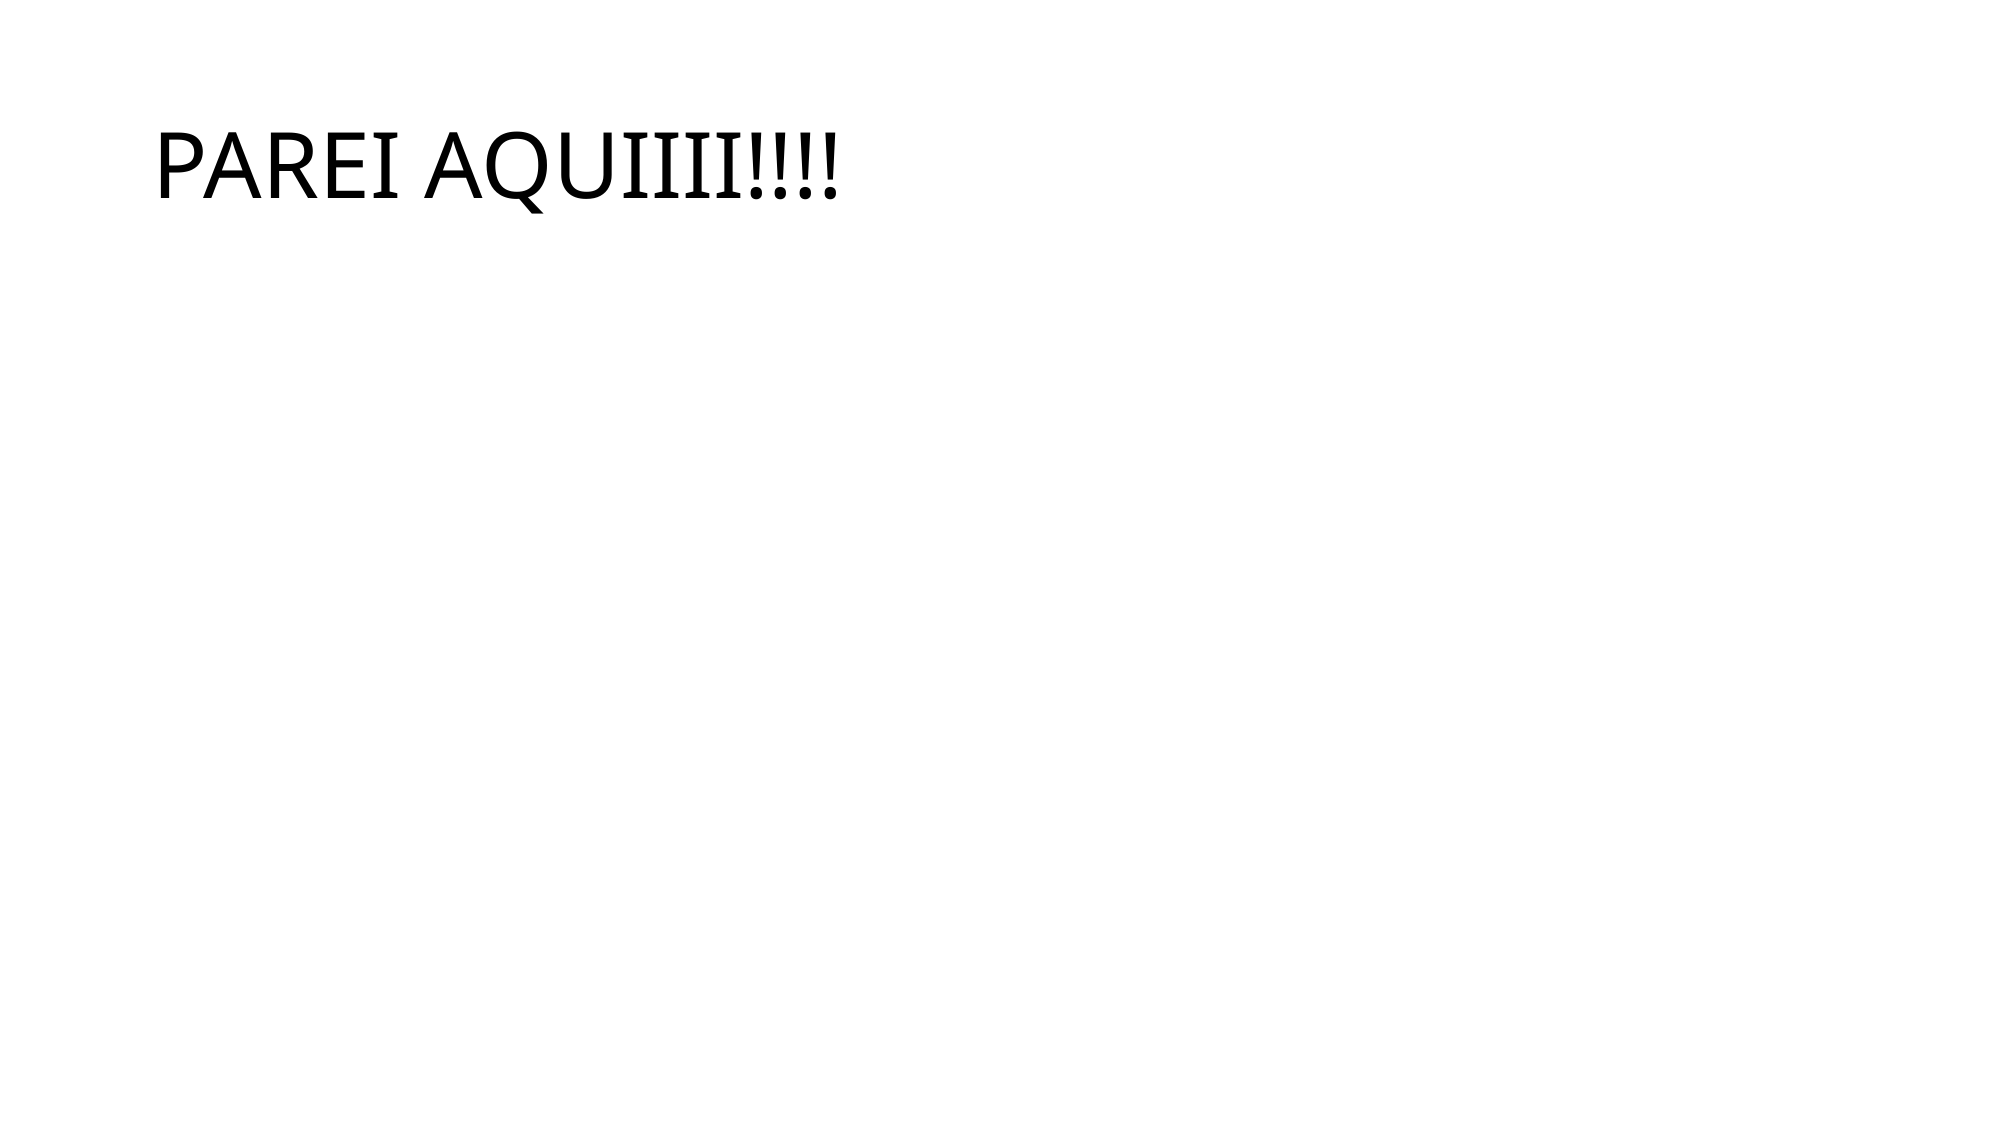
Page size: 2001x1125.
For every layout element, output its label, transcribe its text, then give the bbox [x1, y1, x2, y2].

title PAREI AQUIIII!!!! [137, 59, 1863, 278]
